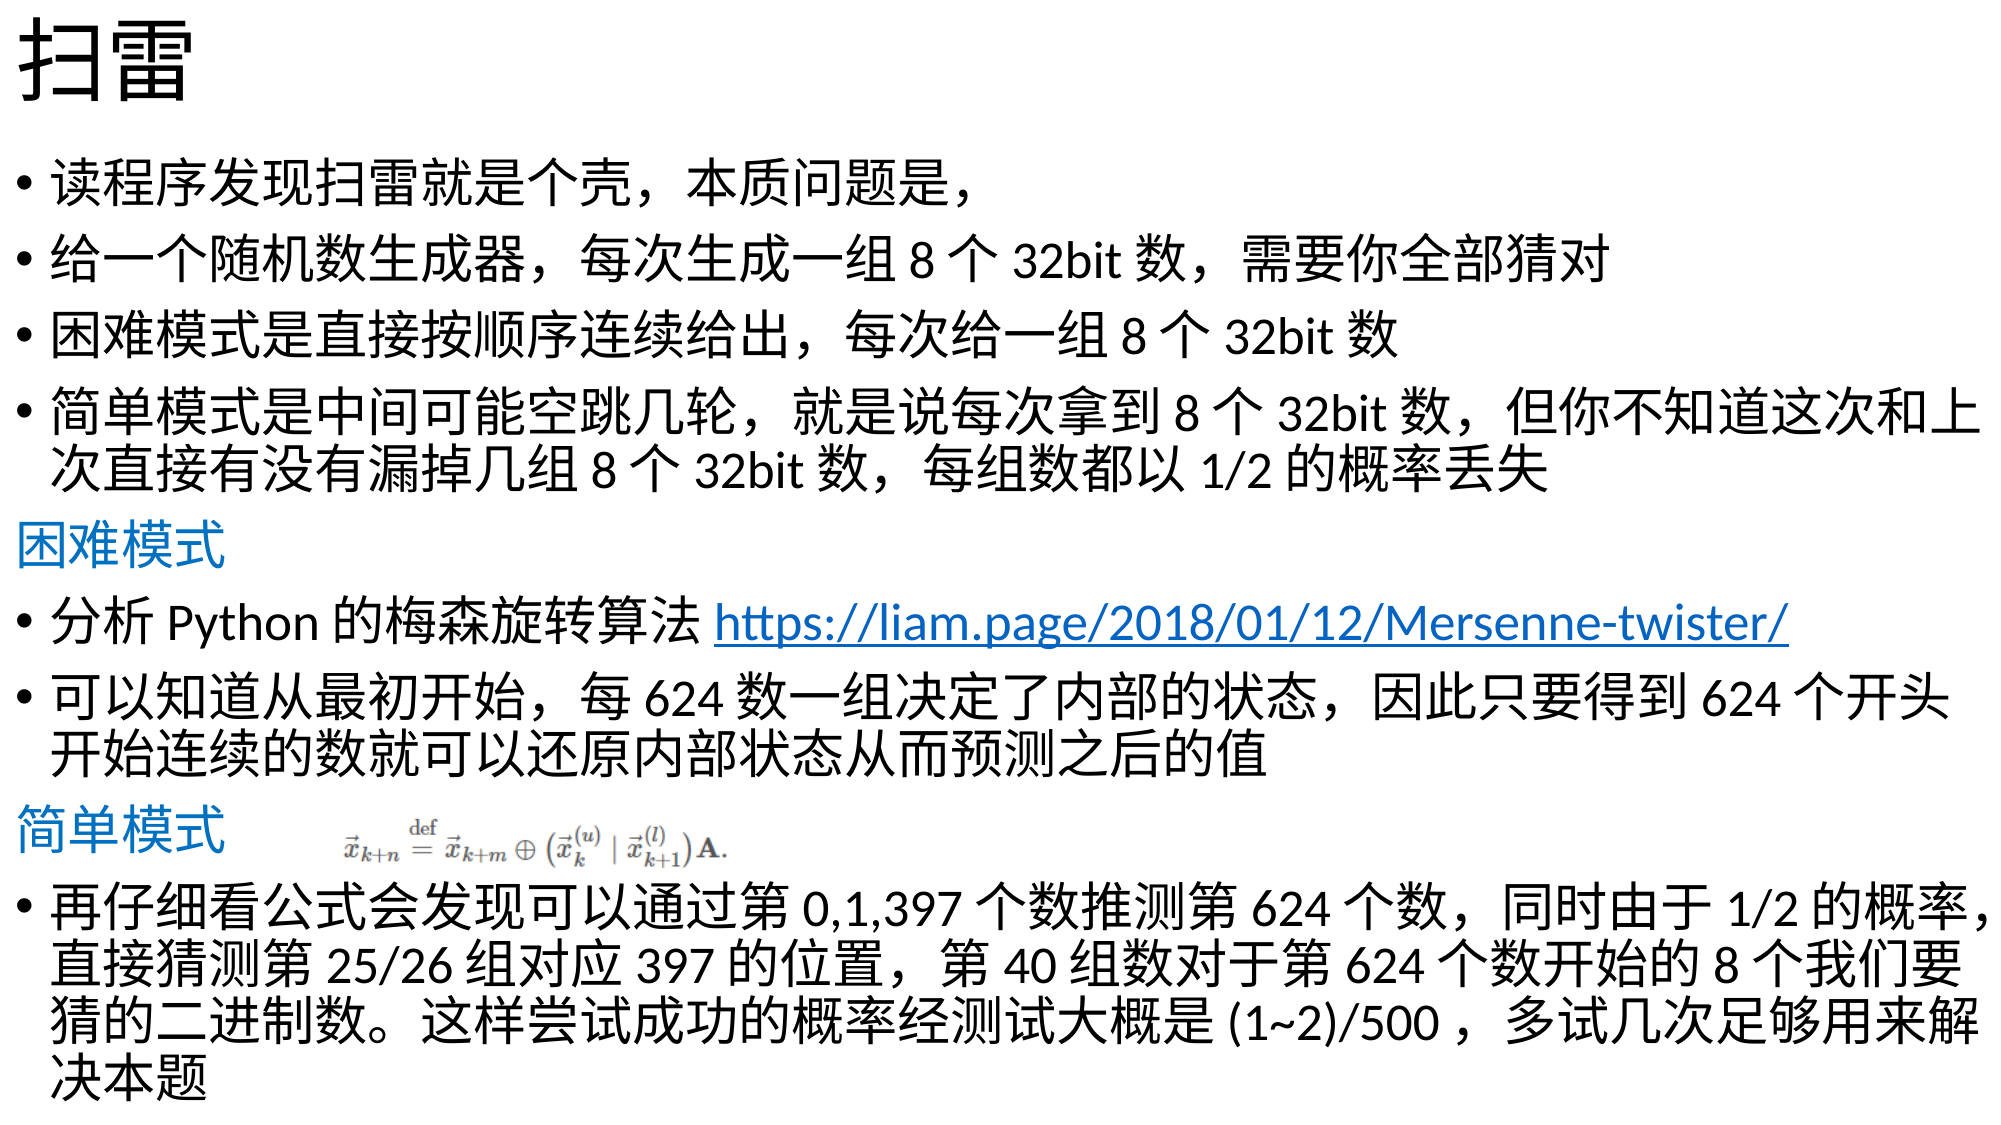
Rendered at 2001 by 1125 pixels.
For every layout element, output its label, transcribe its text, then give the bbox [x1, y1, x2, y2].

title 扫雷 [0, 0, 2000, 130]
list 读程序发现扫雷就是个壳，本质问题是， 给一个随机数生成器，每次生成一组8个32bit数，需要你全部猜对 困难模式是直接按顺序连续给出，每次给一组8个32bit数 简单模式是中间可能空跳几轮，就是说每次拿到8个32bit数，但你不知道这次和上次直接有没有漏掉几组8个32bit数，每组数都以1/2的概率丢失 困难模式 分析Python的梅森旋转算法https://liam.page/2018/01/12/Mersenne-twister/ 可以知道从最初开始，每624数一组决定了内部的状态，因此只要得到624个开头开始连续的数就可以还原内部状态从而预测之后的值 简单模式 再仔细看公式会发现可以通过第0,1,397个数推测第624个数，同时由于1/2的概率，直接猜测第25/26组对应397的位置，第40组数对于第624个数开始的8个我们要猜的二进制数。这样尝试成功的概率经测试大概是(1~2)/500，多试几次足够用来解决本题 [0, 149, 2000, 1125]
picture [302, 790, 754, 876]
